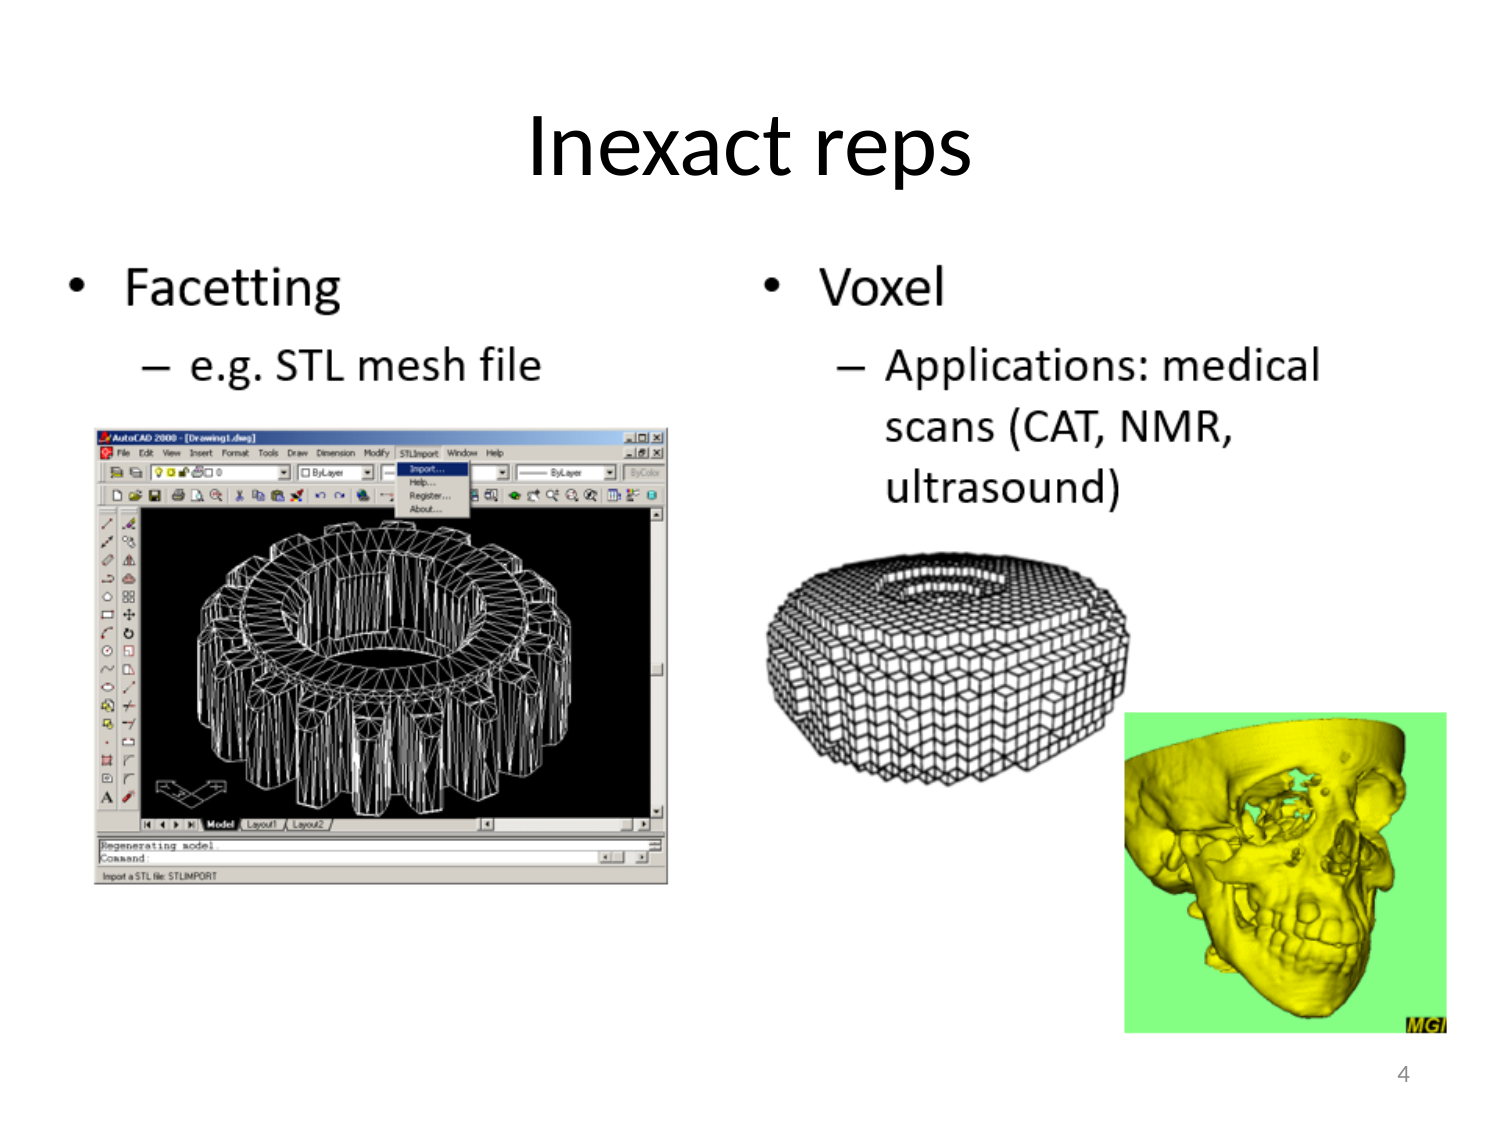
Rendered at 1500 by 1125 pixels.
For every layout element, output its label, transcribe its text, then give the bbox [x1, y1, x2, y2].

title Inexact reps [75, 45, 1425, 233]
slide_number 4 [1074, 1059, 1425, 1103]
picture [38, 234, 1462, 1050]
